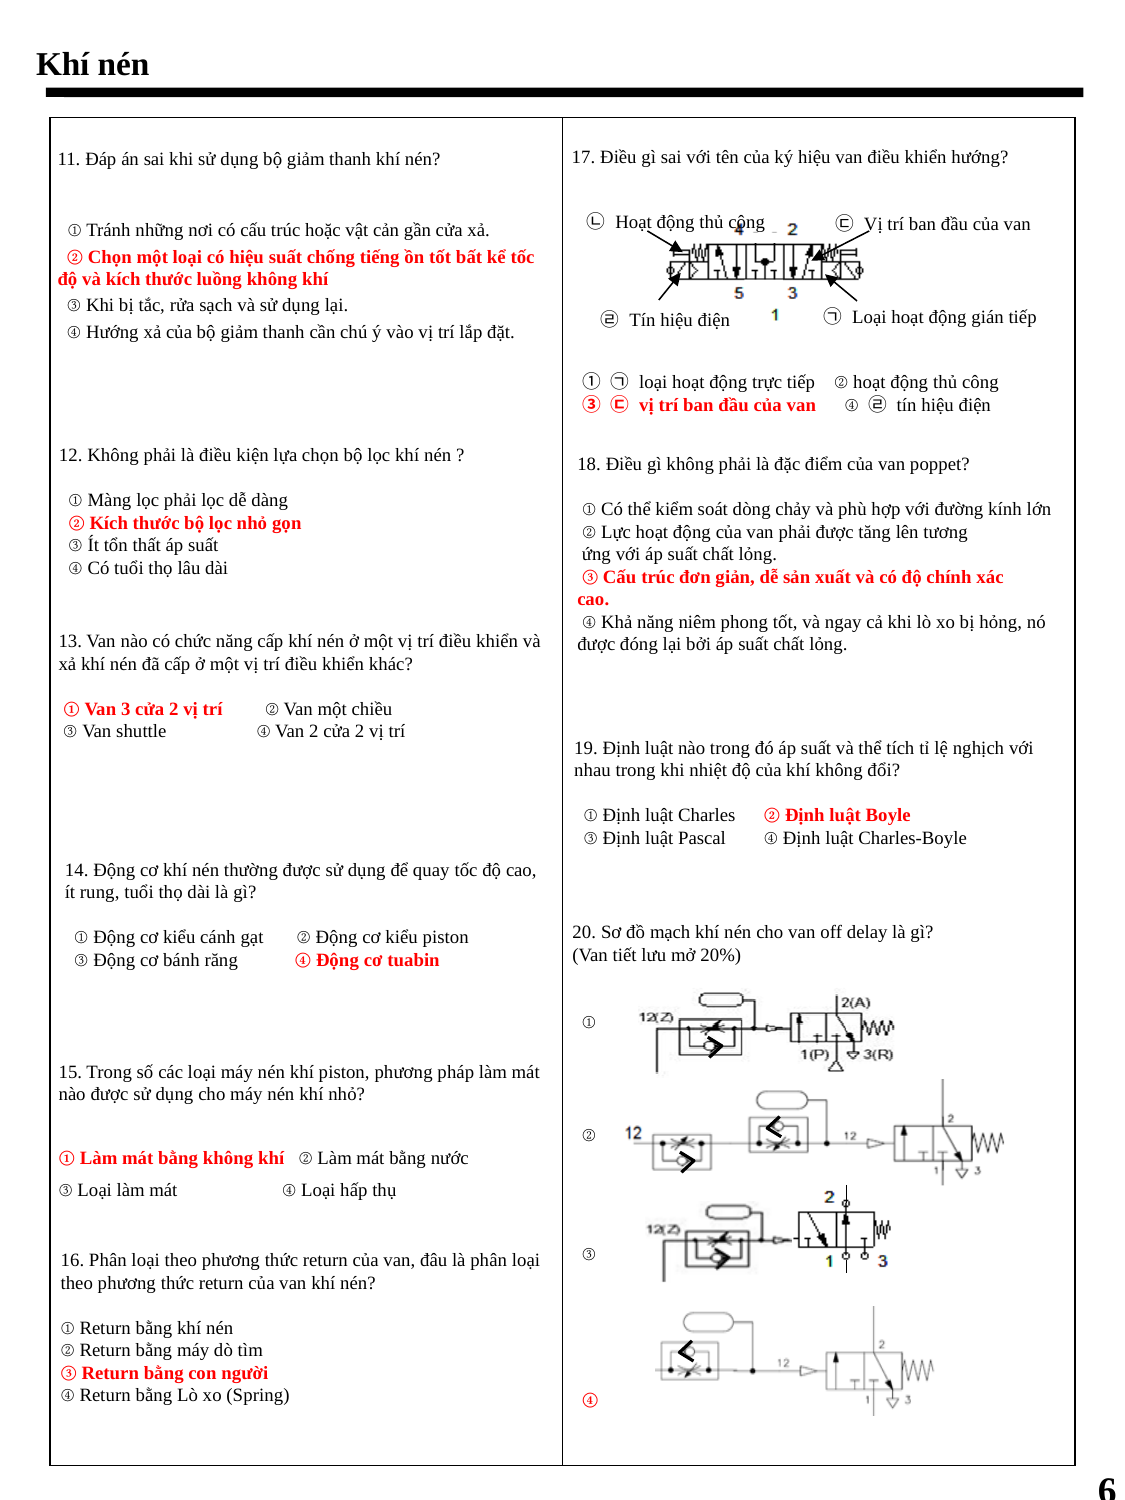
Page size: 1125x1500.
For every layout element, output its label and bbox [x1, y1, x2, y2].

text_box [1083, 1458, 1118, 1500]
text_box [42, 117, 1083, 1466]
picture [659, 214, 870, 325]
text_box [21, 34, 165, 90]
picture [638, 986, 897, 1078]
picture [621, 1079, 1011, 1286]
picture [654, 1305, 941, 1416]
